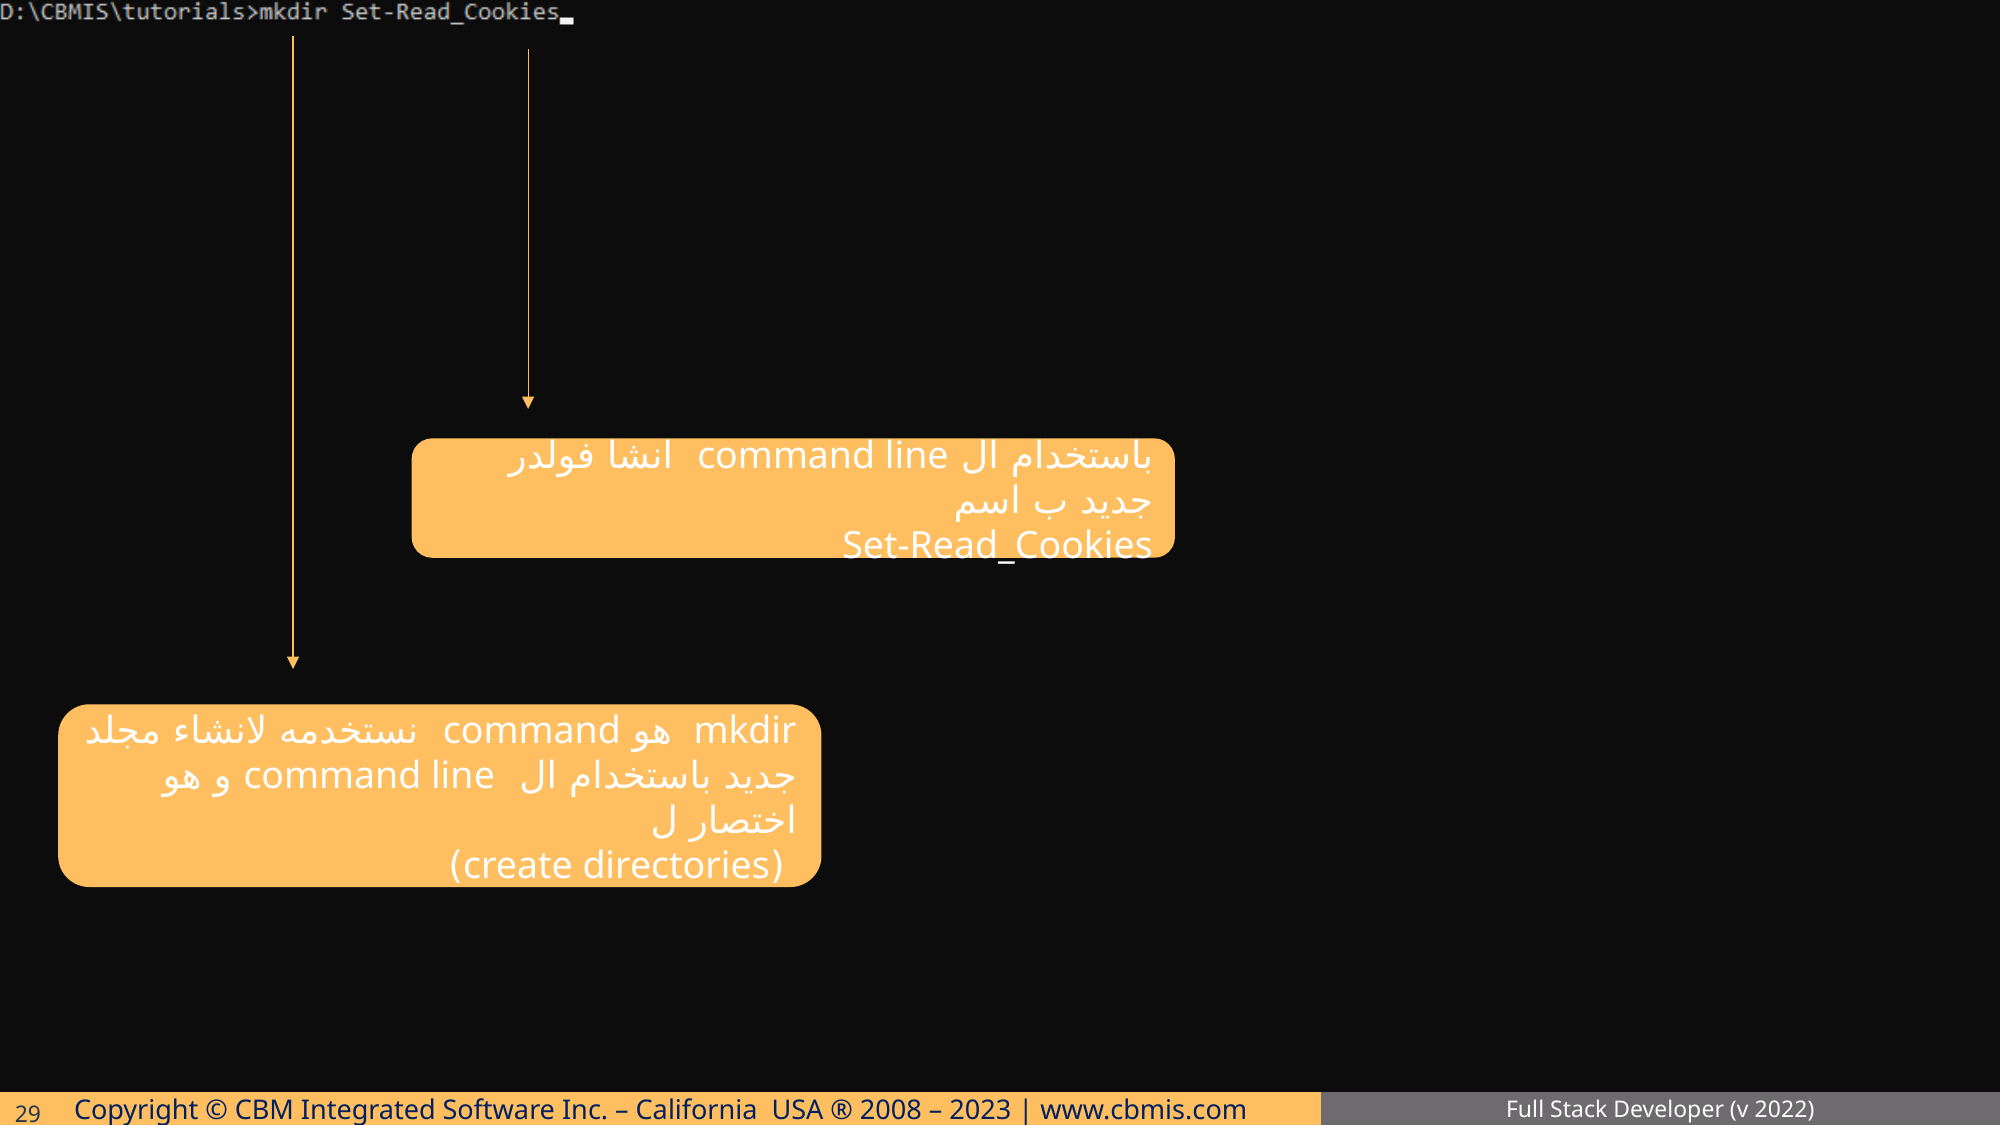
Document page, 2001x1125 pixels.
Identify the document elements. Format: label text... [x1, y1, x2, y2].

picture [0, 0, 2000, 1092]
slide_number 29 [0, 1092, 77, 1125]
